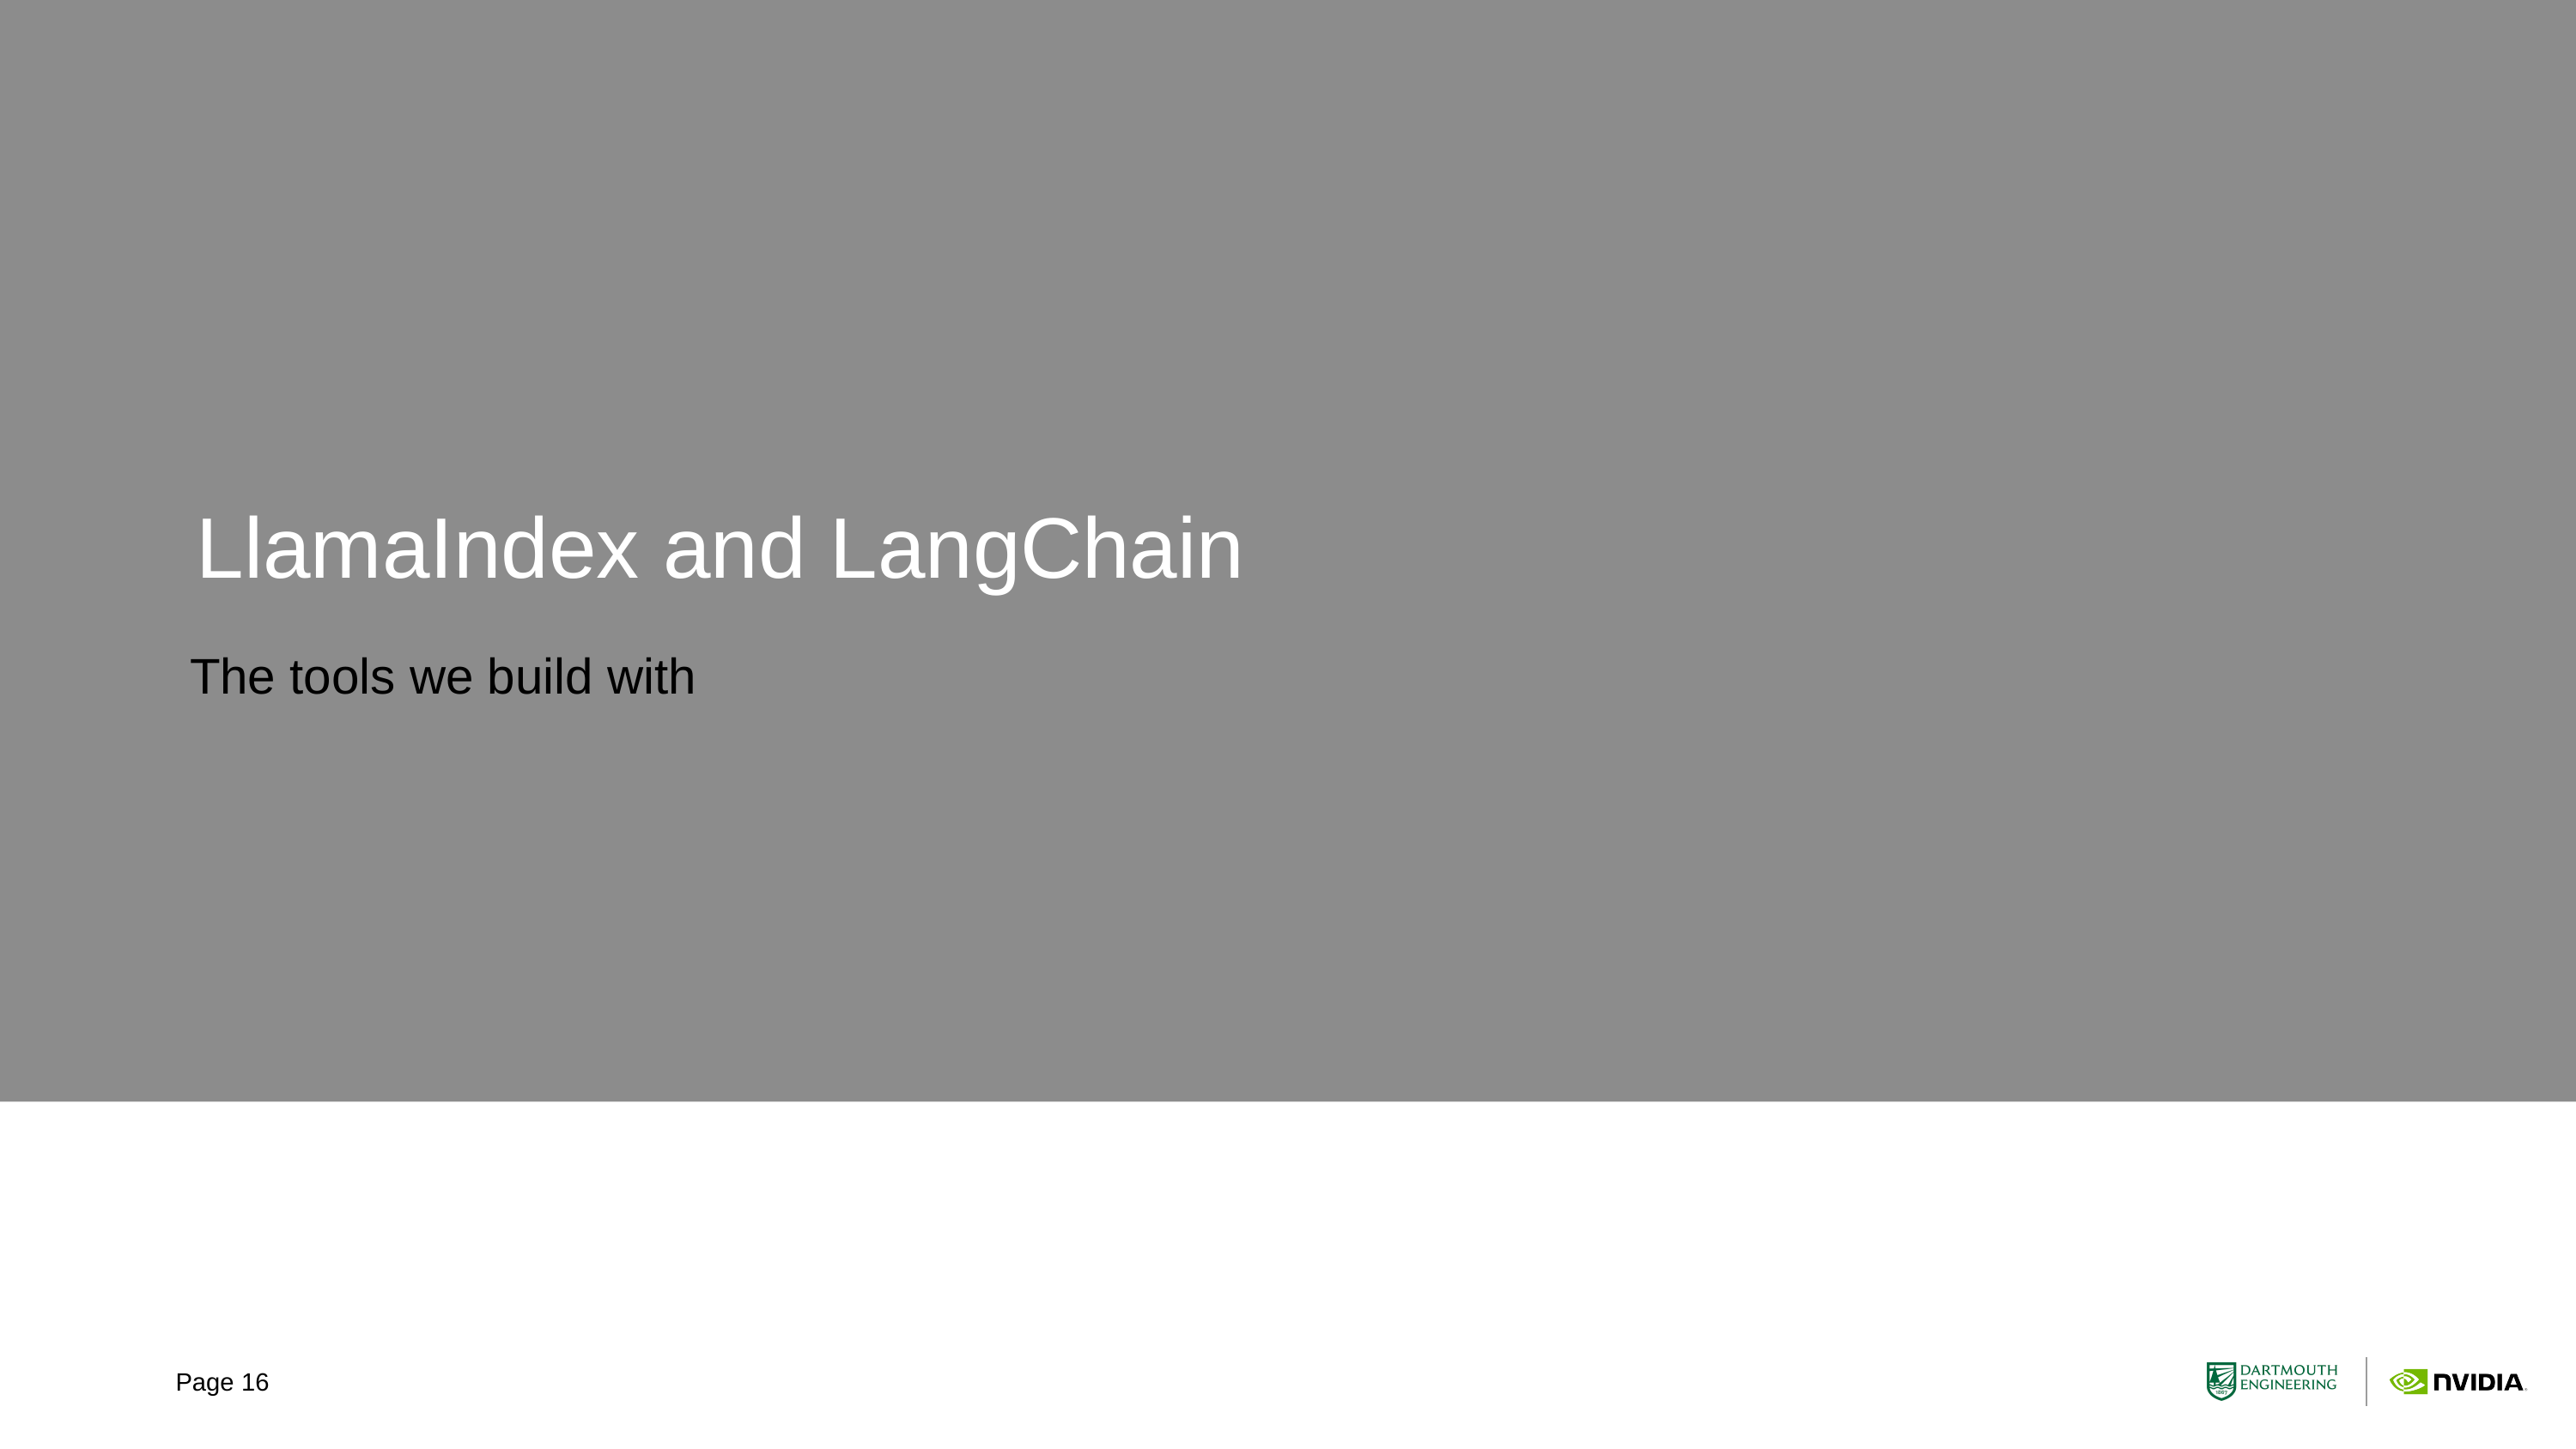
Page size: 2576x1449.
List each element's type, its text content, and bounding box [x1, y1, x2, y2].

picture [2207, 1362, 2337, 1401]
text_box The tools we build with [177, 637, 1466, 711]
title LlamaIndex and LangChain [177, 410, 2399, 691]
picture [2372, 1352, 2544, 1411]
